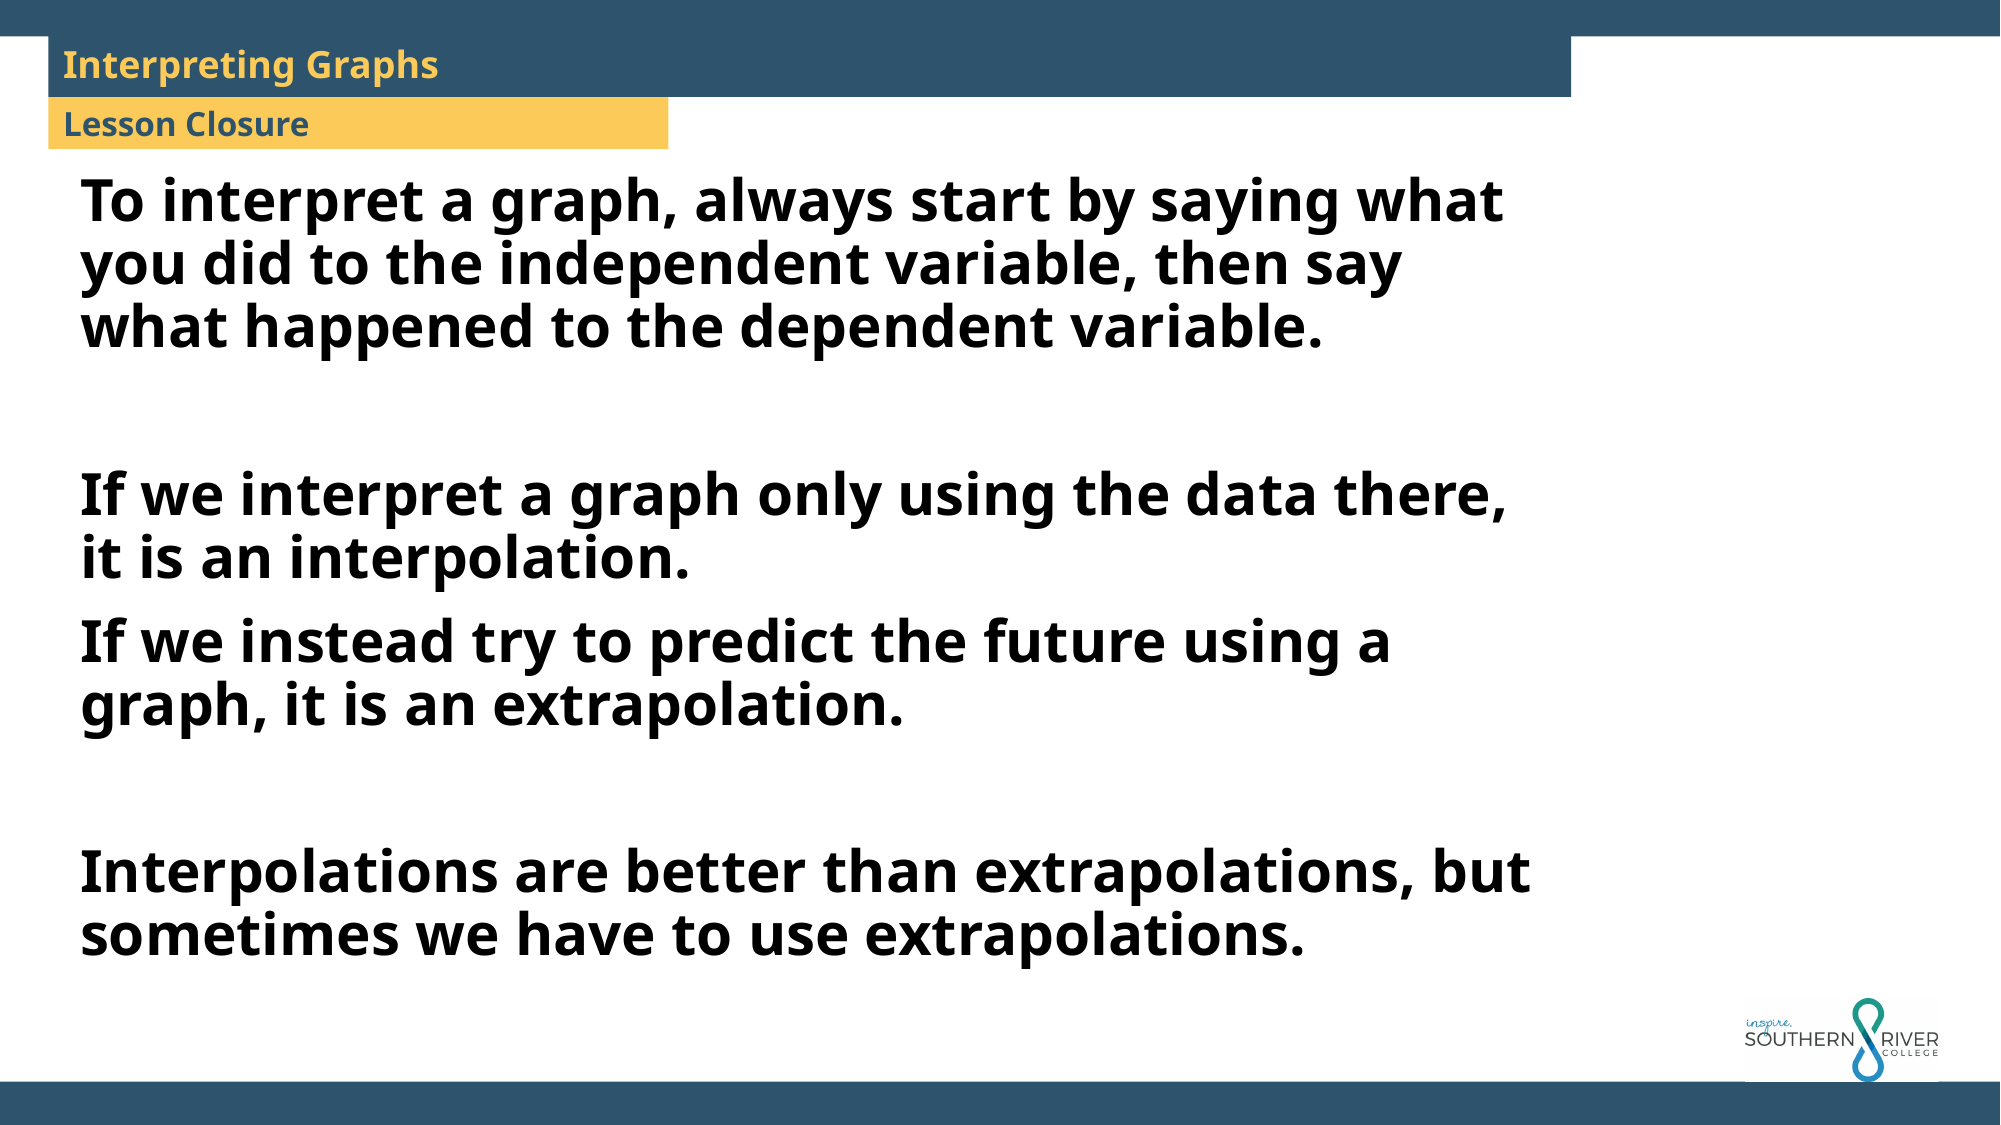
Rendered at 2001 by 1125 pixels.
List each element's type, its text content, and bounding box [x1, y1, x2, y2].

list To interpret a graph, always start by saying what you did to the independent variable, then say what happened to the dependent variable. If we interpret a graph only using the data there, it is an interpolation. If we instead try to predict the future using a graph, it is an extrapolation. Interpolations are better than extrapolations, but sometimes we have to use extrapolations. [65, 164, 1555, 544]
picture [1745, 998, 1938, 1082]
list Interpreting Graphs [48, 35, 1572, 97]
